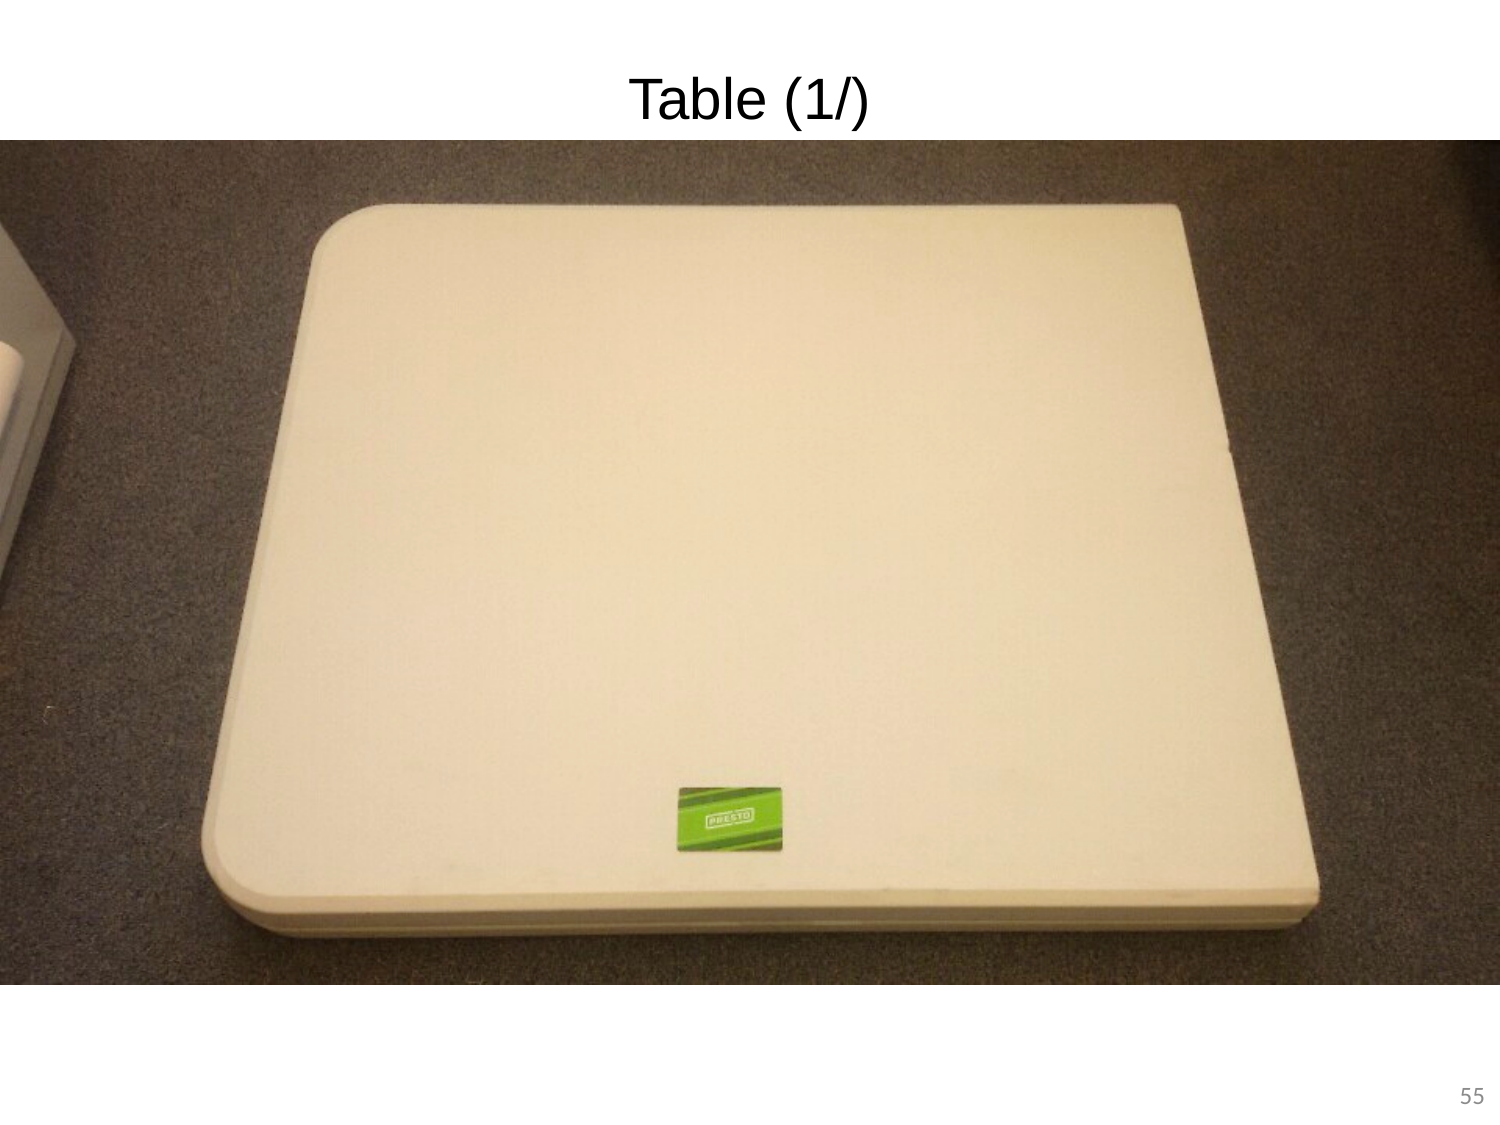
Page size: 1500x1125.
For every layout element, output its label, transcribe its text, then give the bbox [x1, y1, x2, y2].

title Table (1/) [103, 59, 1397, 140]
slide_number 55 [1162, 1065, 1500, 1125]
picture [0, 140, 1500, 985]
